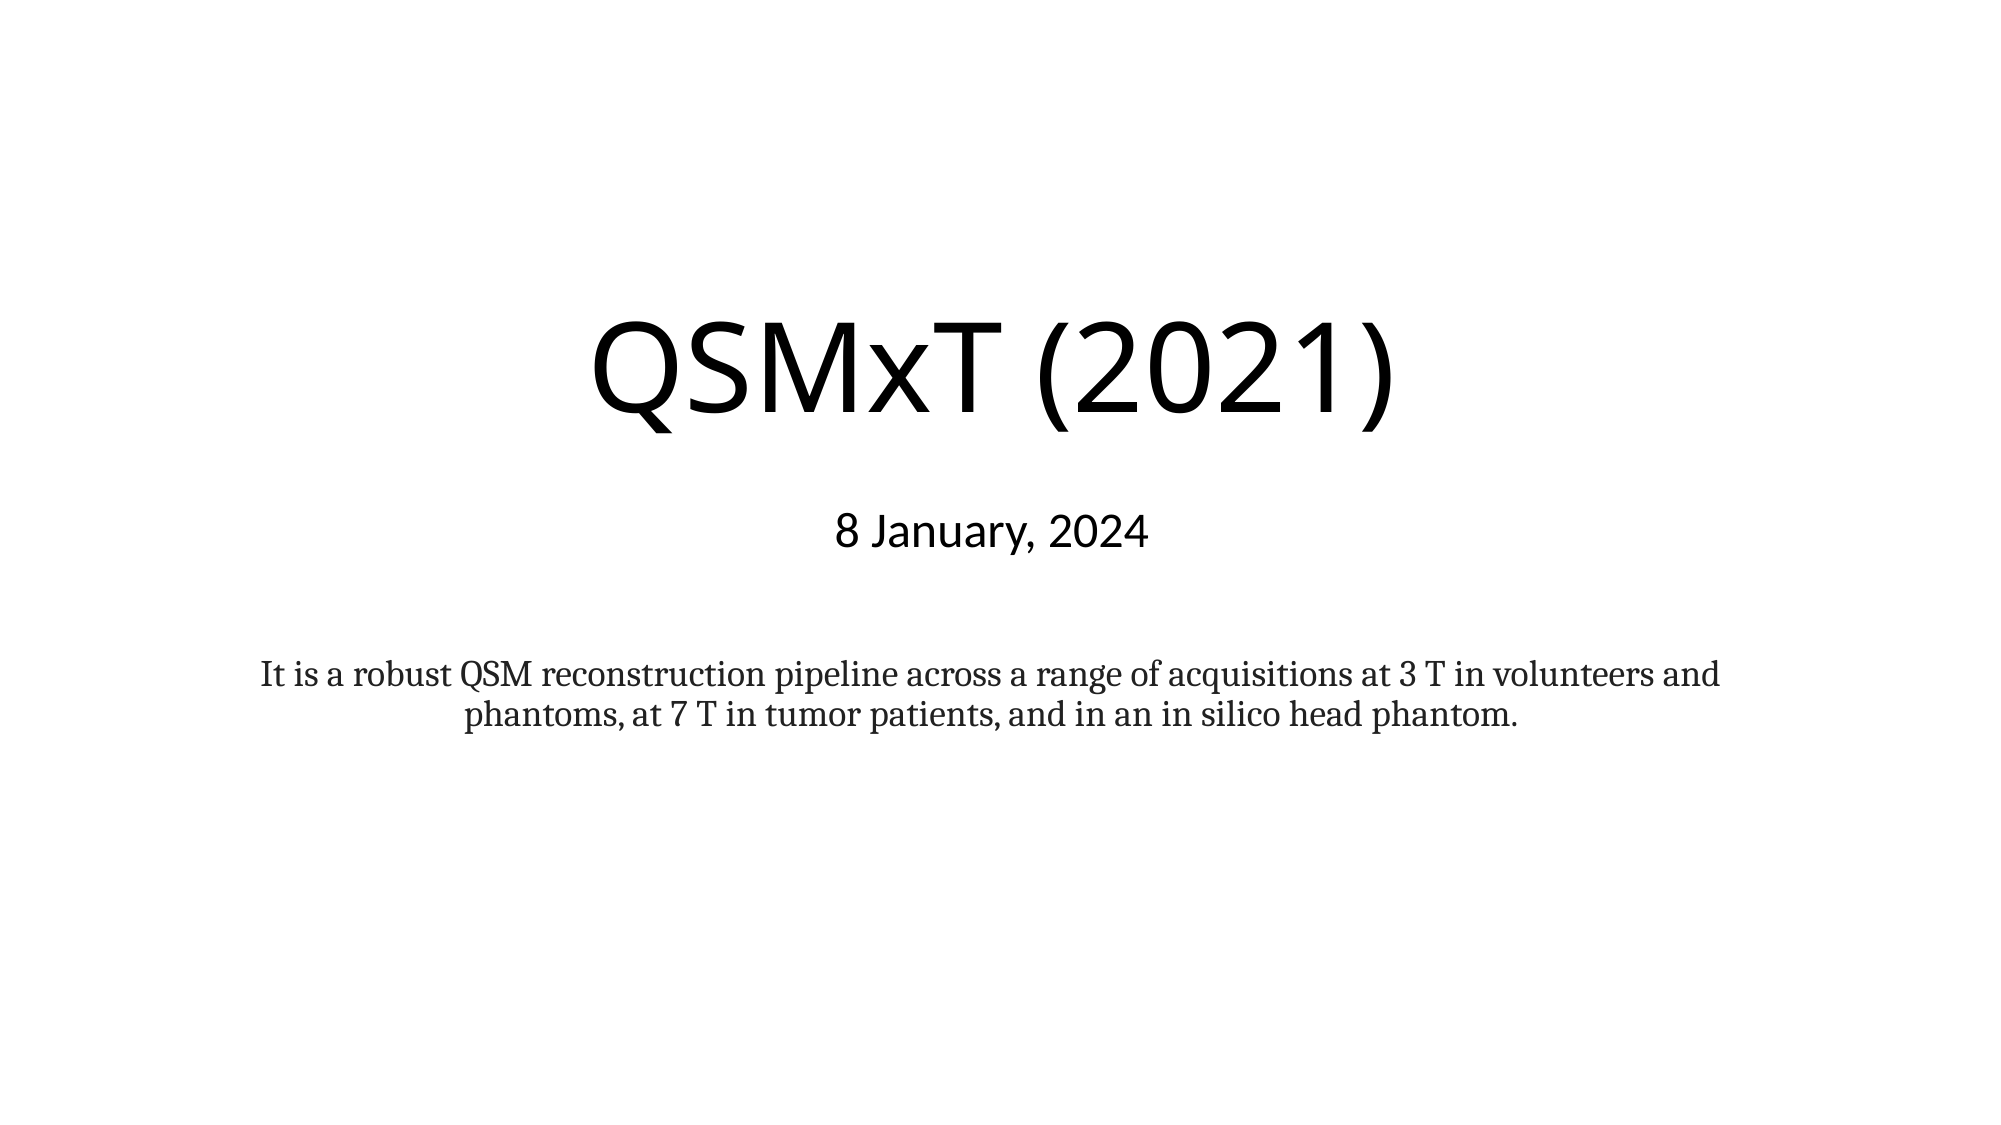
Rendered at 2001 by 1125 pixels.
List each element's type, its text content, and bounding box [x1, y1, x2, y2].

title QSMxT (2021) [241, 55, 1742, 448]
subtitle 8 January, 2024 It is a robust QSM reconstruction pipeline across a range of acquisitions at 3 T in volunteers and phantoms, at 7 T in tumor patients, and in an in silico head phantom. [241, 496, 1742, 769]
